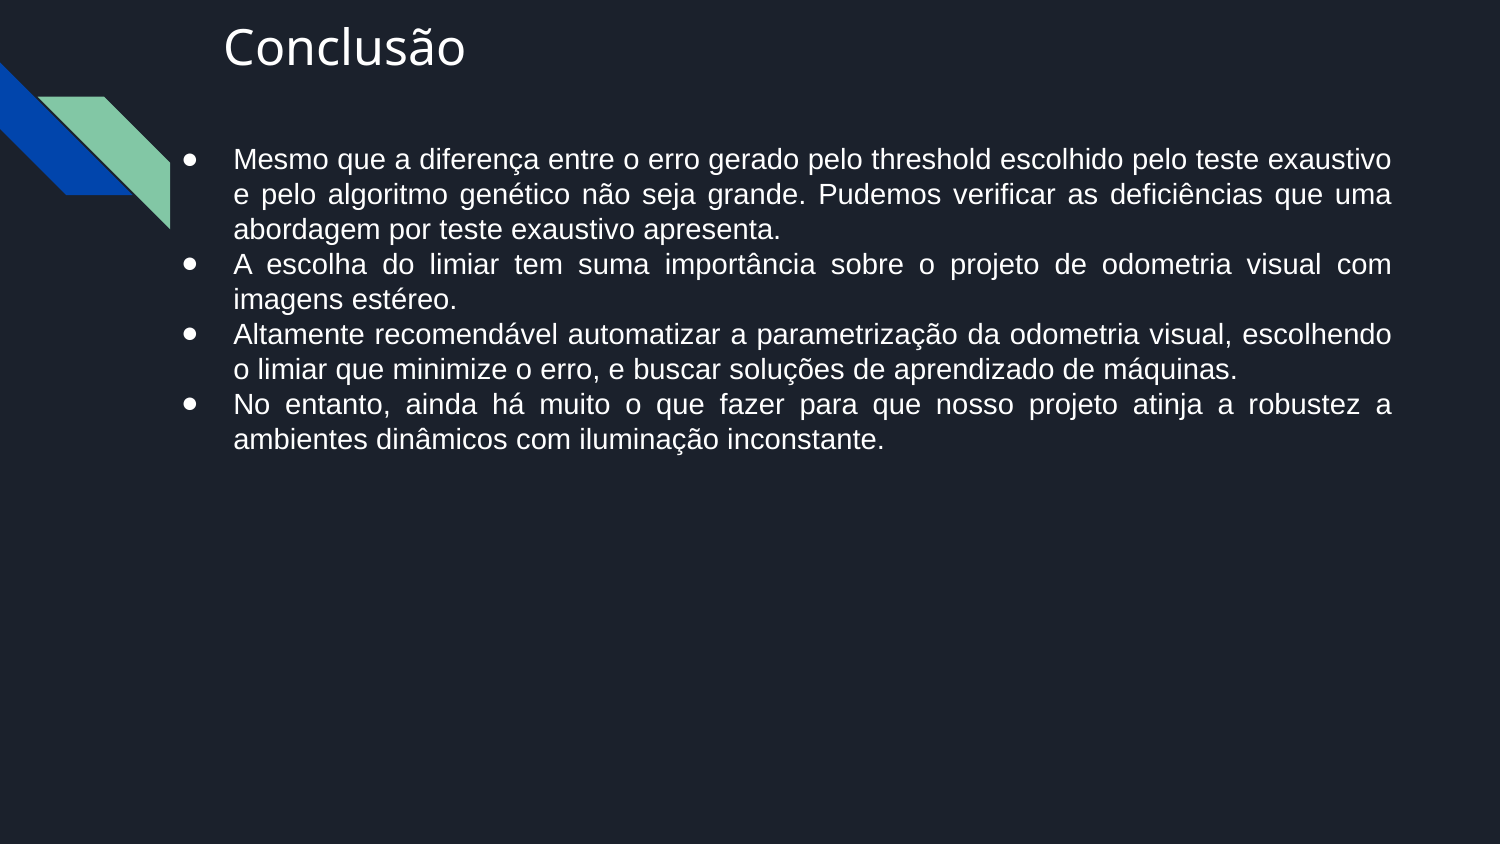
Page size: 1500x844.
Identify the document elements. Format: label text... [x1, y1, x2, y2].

list Mesmo que a diferença entre o erro gerado pelo threshold escolhido pelo teste exaustivo e pelo algoritmo genético não seja grande. Pudemos verificar as deficiências que uma abordagem por teste exaustivo apresenta. A escolha do limiar tem suma importância sobre o projeto de odometria visual com imagens estéreo. Altamente recomendável automatizar a parametrização da odometria visual, escolhendo o limiar que minimize o erro, e buscar soluções de aprendizado de máquinas. No entanto, ainda há muito o que fazer para que nosso projeto atinja a robustez a ambientes dinâmicos com iluminação inconstante. [143, 125, 1426, 737]
title Conclusão [208, 0, 1457, 150]
